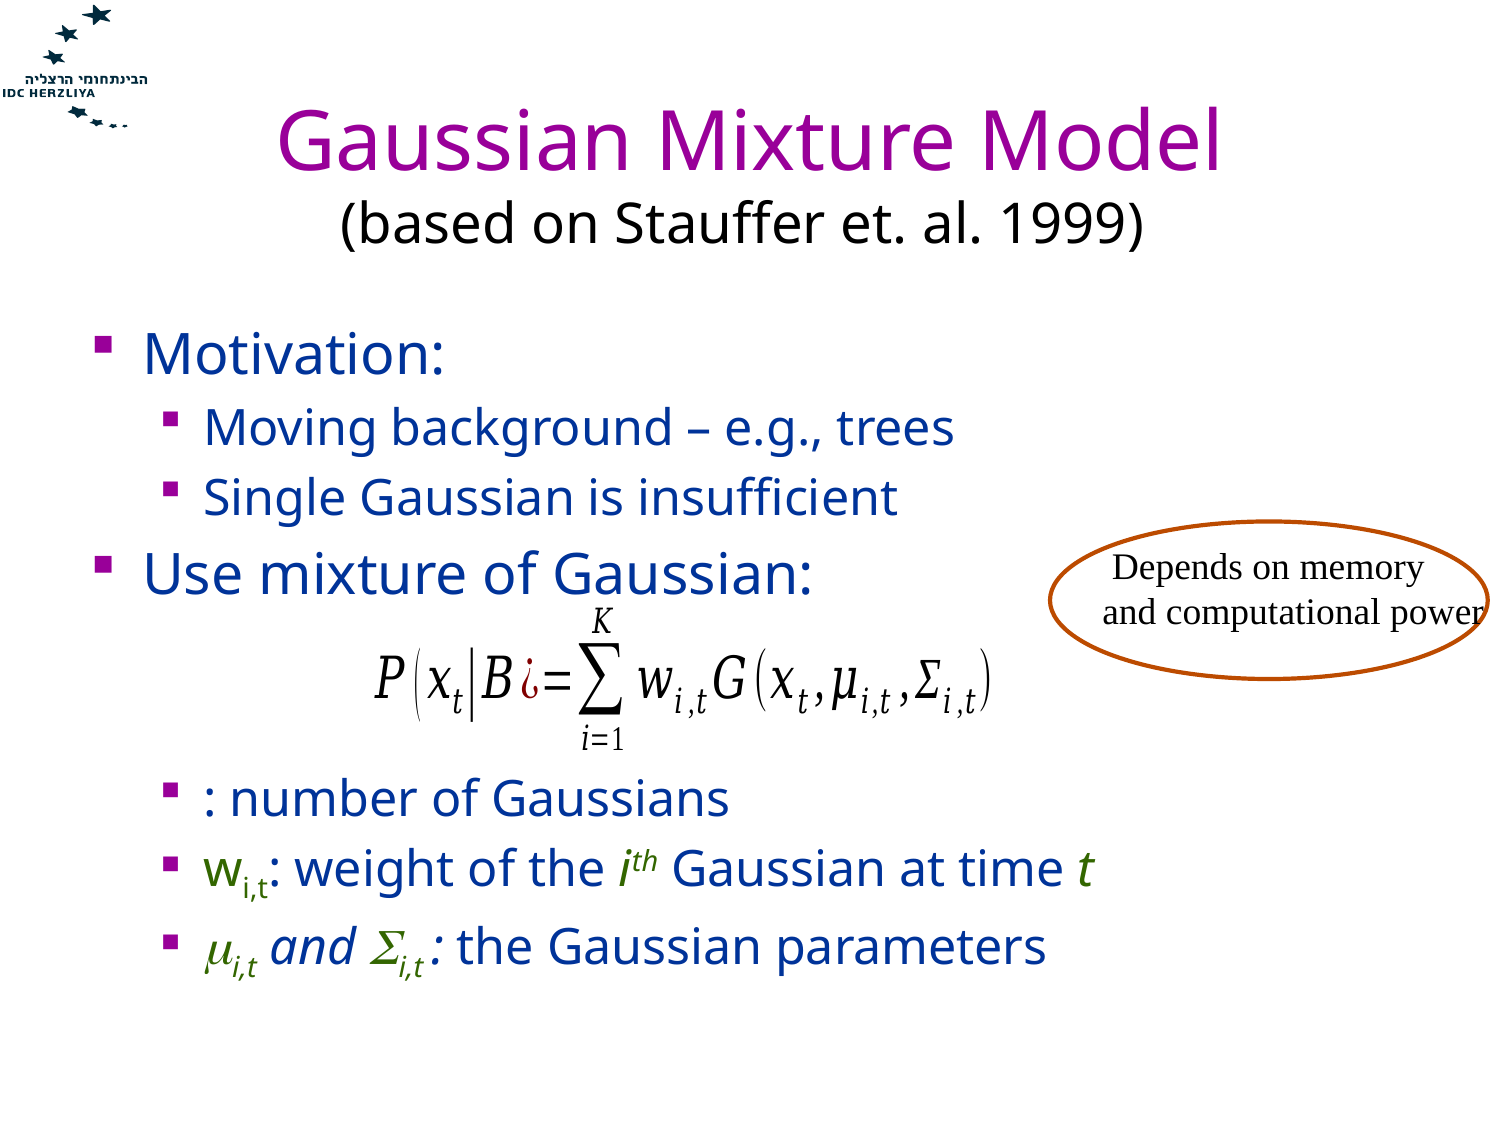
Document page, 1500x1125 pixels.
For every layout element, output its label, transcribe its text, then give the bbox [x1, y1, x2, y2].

text_box [1047, 519, 1490, 682]
picture [0, 0, 150, 134]
title Gaussian Mixture Model (based on Stauffer et. al. 1999) [112, 74, 1388, 263]
